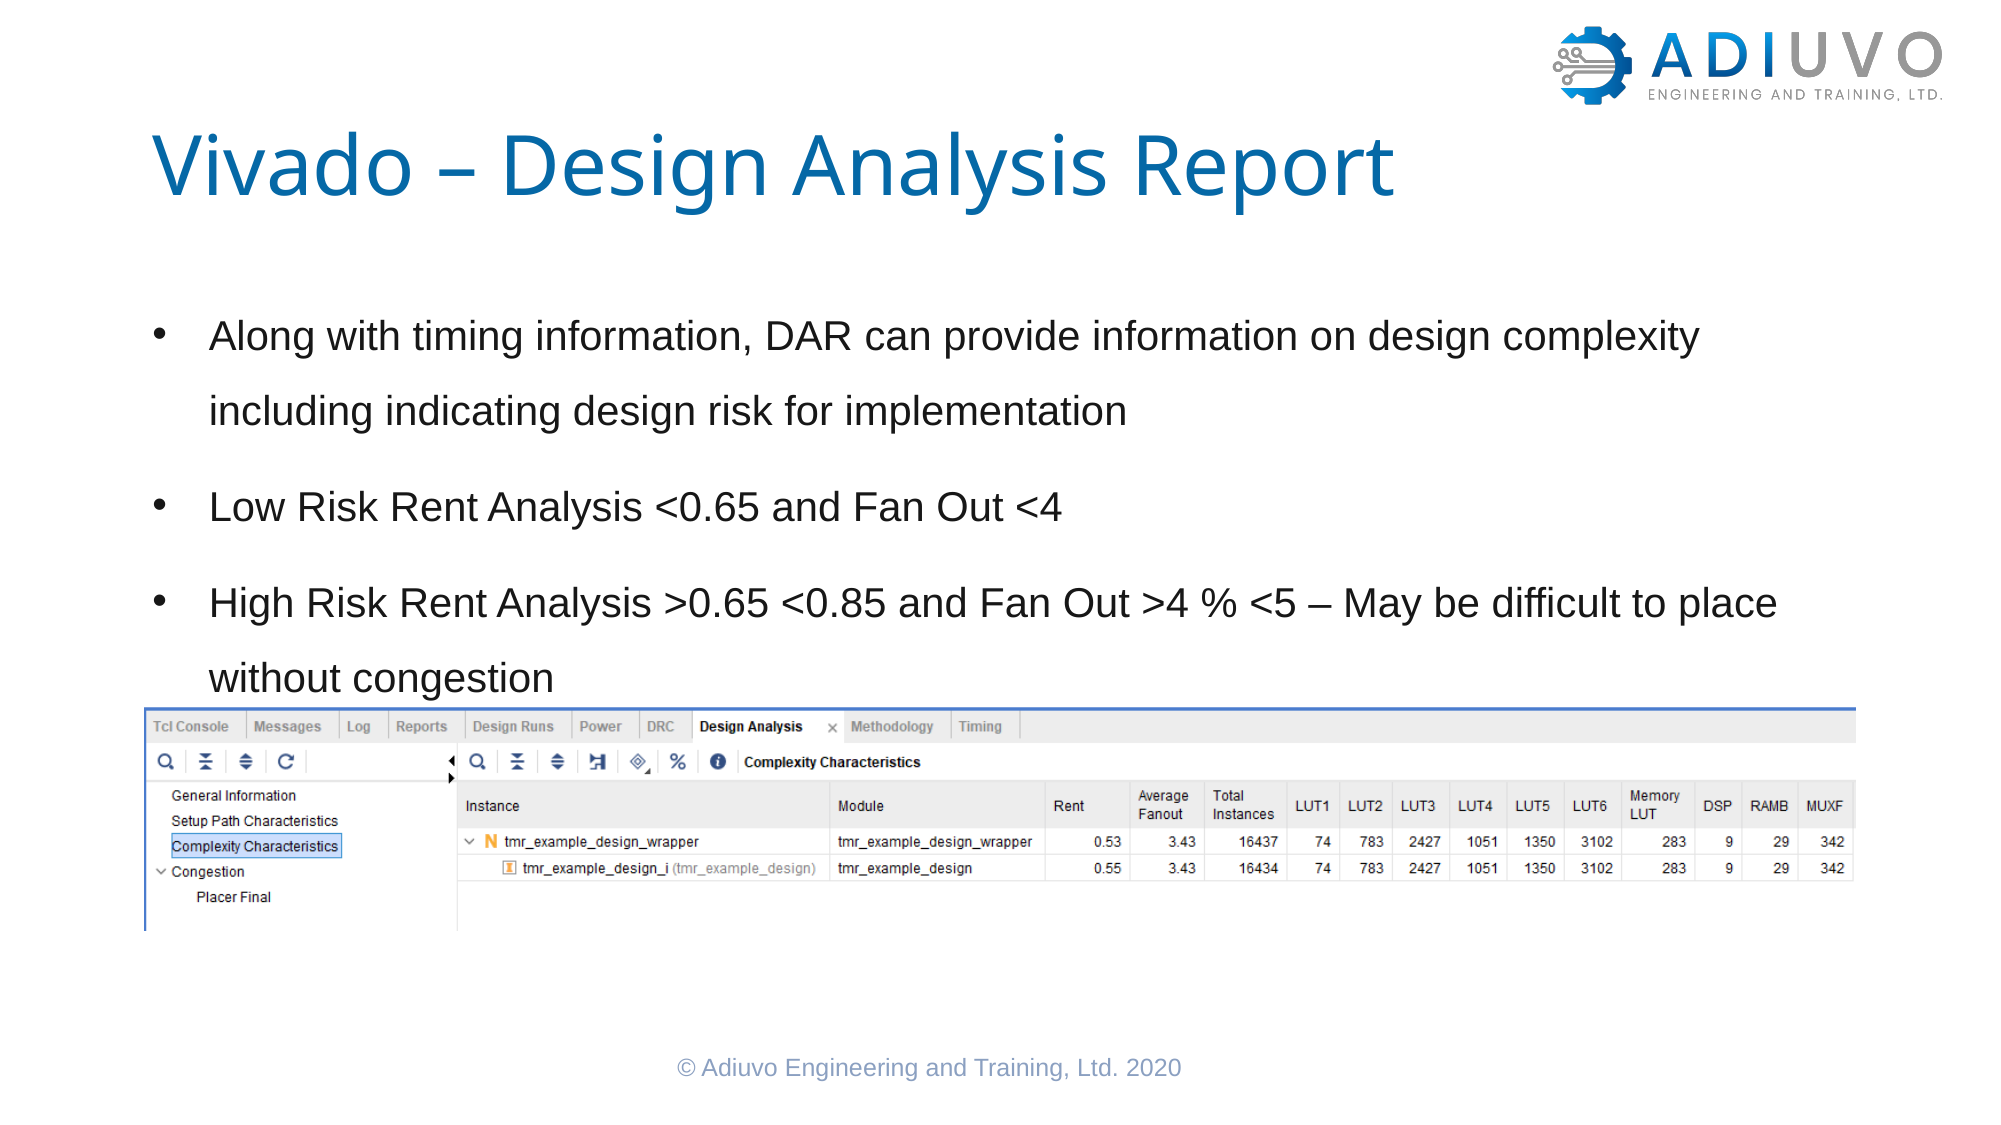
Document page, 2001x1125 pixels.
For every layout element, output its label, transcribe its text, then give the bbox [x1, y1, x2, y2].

title Vivado – Design Analysis Report [137, 59, 1863, 275]
picture [1549, 15, 1949, 119]
picture [144, 705, 1856, 931]
footer © Adiuvo Engineering and Training, Ltd. 2020 [662, 1036, 1338, 1097]
list Along with timing information, DAR can provide information on design complexity including indicating design risk for implementation Low Risk Rent Analysis <0.65 and Fan Out <4 High Risk Rent Analysis >0.65 <0.85 and Fan Out >4 % <5 – May be difficult to place without congestion Very High Risk, Rent Analysis >0.85 and Fan Out >5 – May not implement [137, 275, 1863, 990]
